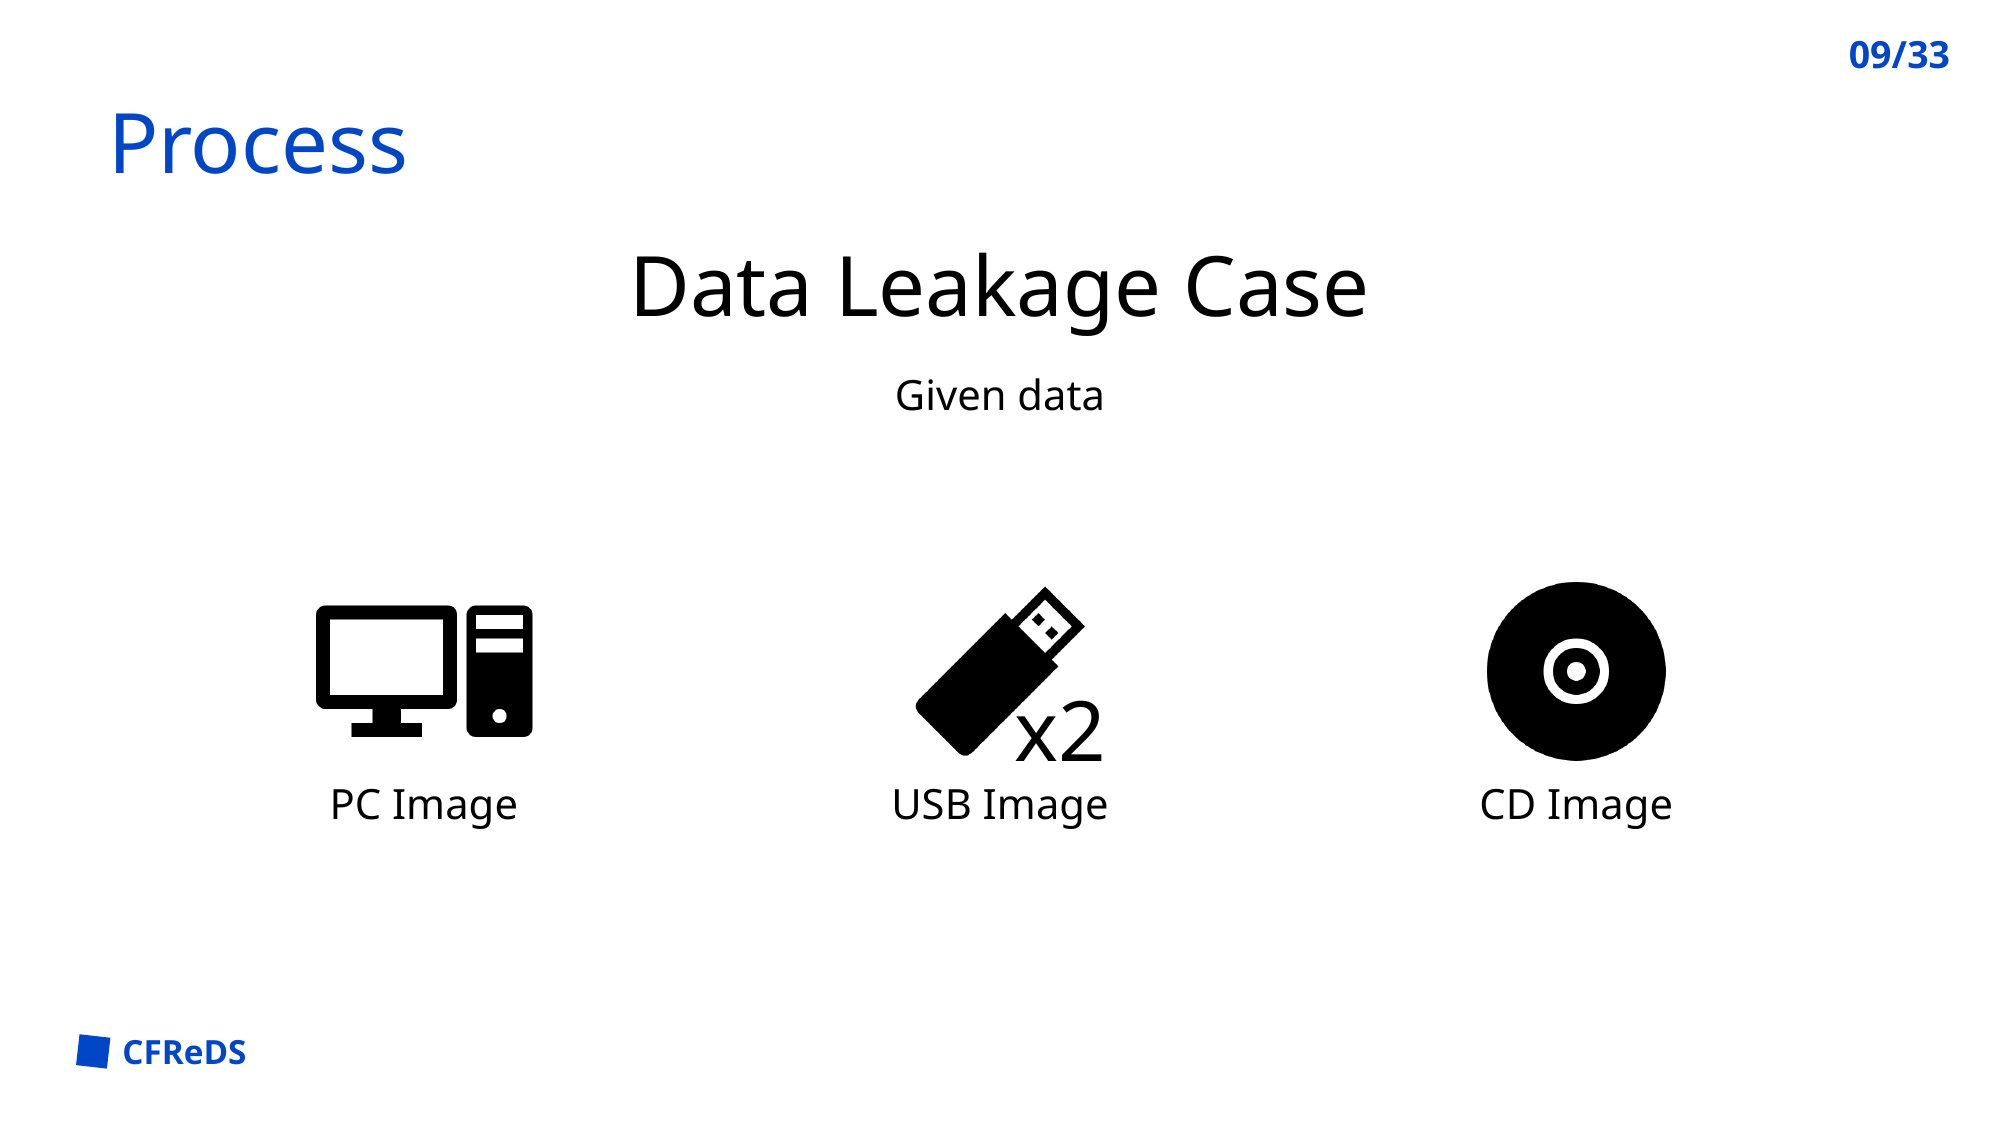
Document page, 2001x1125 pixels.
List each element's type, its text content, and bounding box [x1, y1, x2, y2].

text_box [278, 558, 570, 836]
text_box 09/33 [1803, 23, 1965, 84]
text_box Data Leakage Case [463, 225, 1537, 341]
text_box [76, 1034, 107, 1069]
text_box CFReDS [107, 1023, 950, 1079]
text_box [854, 558, 1167, 836]
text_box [1430, 558, 1722, 836]
text_box Process [93, 83, 1167, 199]
text_box Given data [463, 361, 1537, 426]
